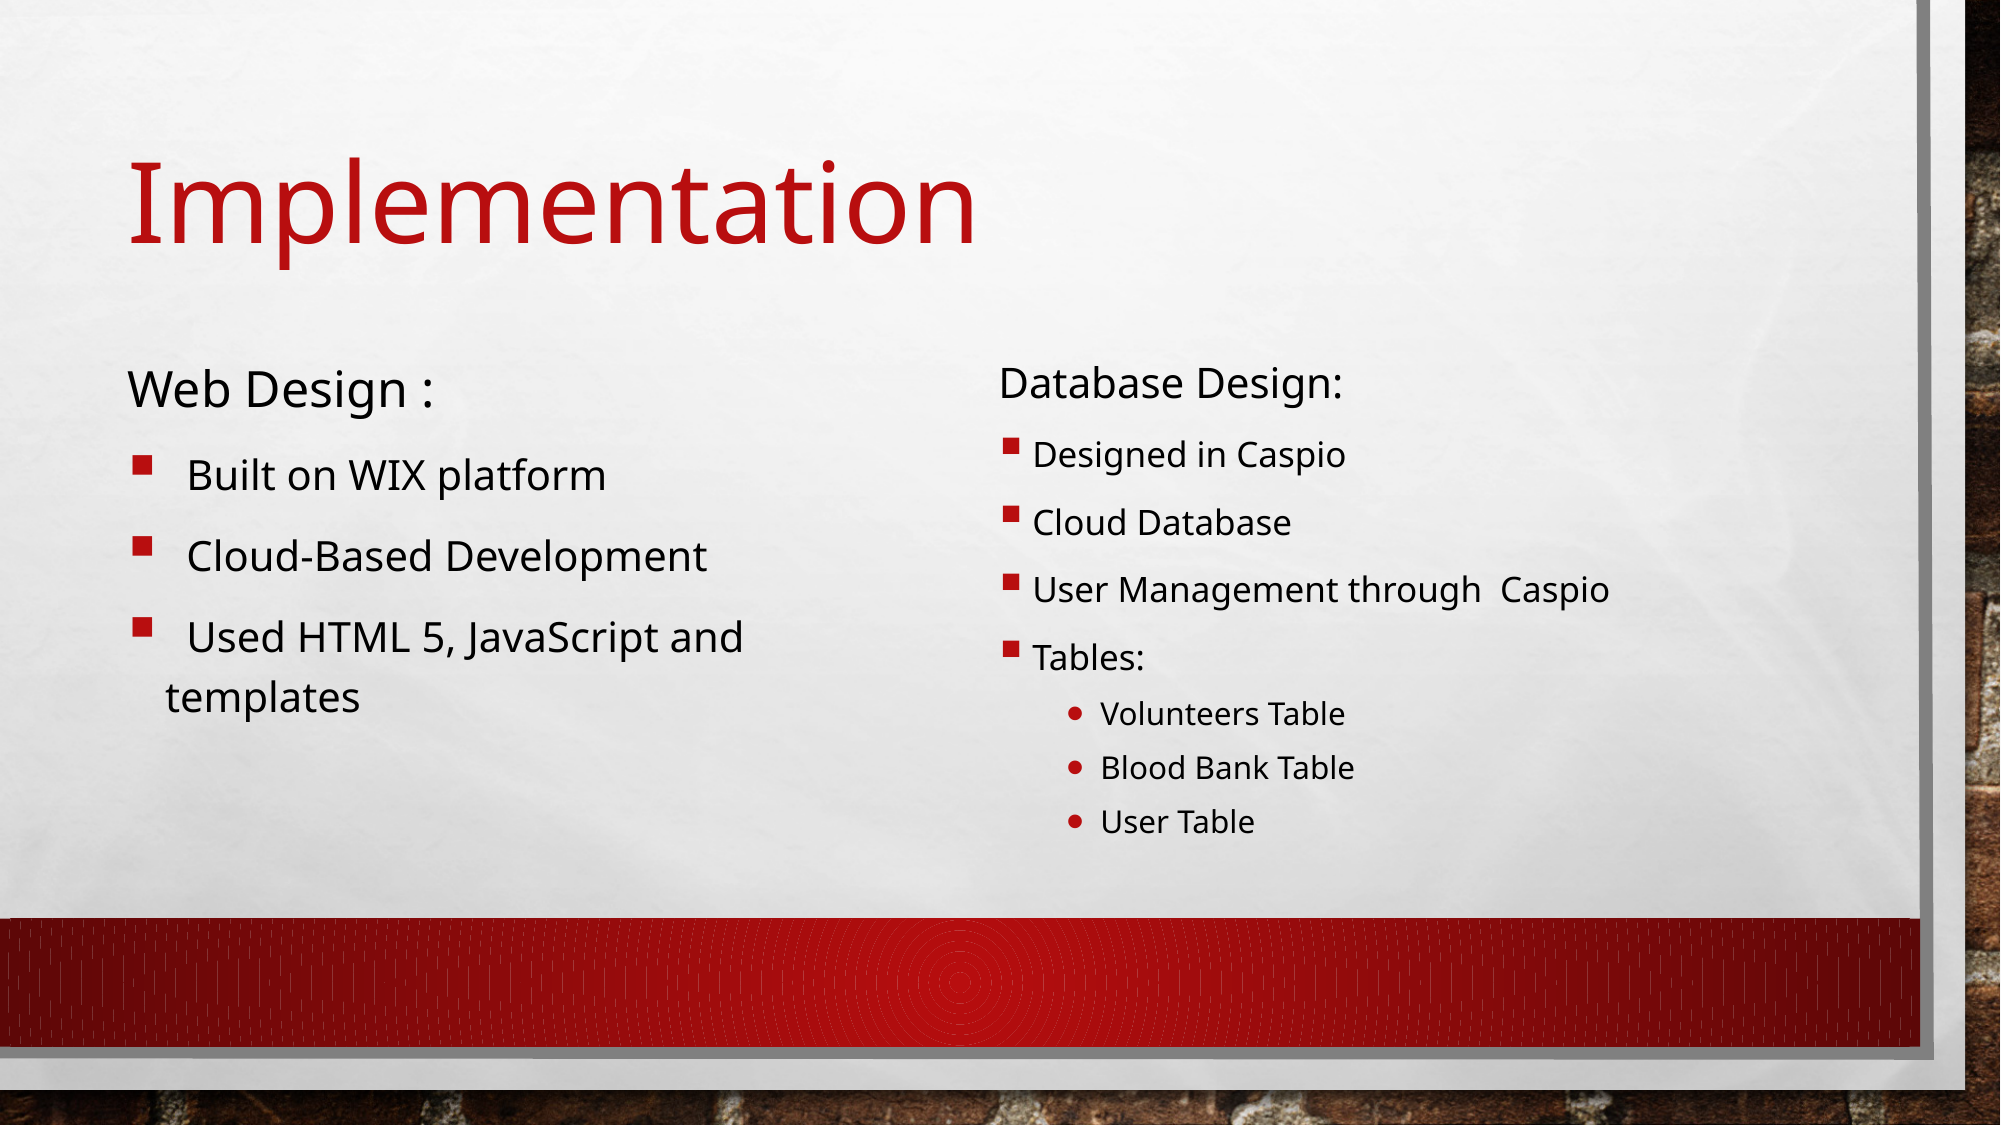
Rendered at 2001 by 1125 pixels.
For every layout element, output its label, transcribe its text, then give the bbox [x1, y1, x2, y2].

picture [0, 0, 2000, 1125]
list Database Design: Designed in Caspio Cloud Database User Management through Caspio Tables: Volunteers Table Blood Bank Table User Table [983, 338, 1818, 850]
list Web Design : Built on WIX platform Cloud-Based Development Used HTML 5, JavaScript and templates [112, 338, 948, 882]
title Implementation [112, 112, 1818, 303]
